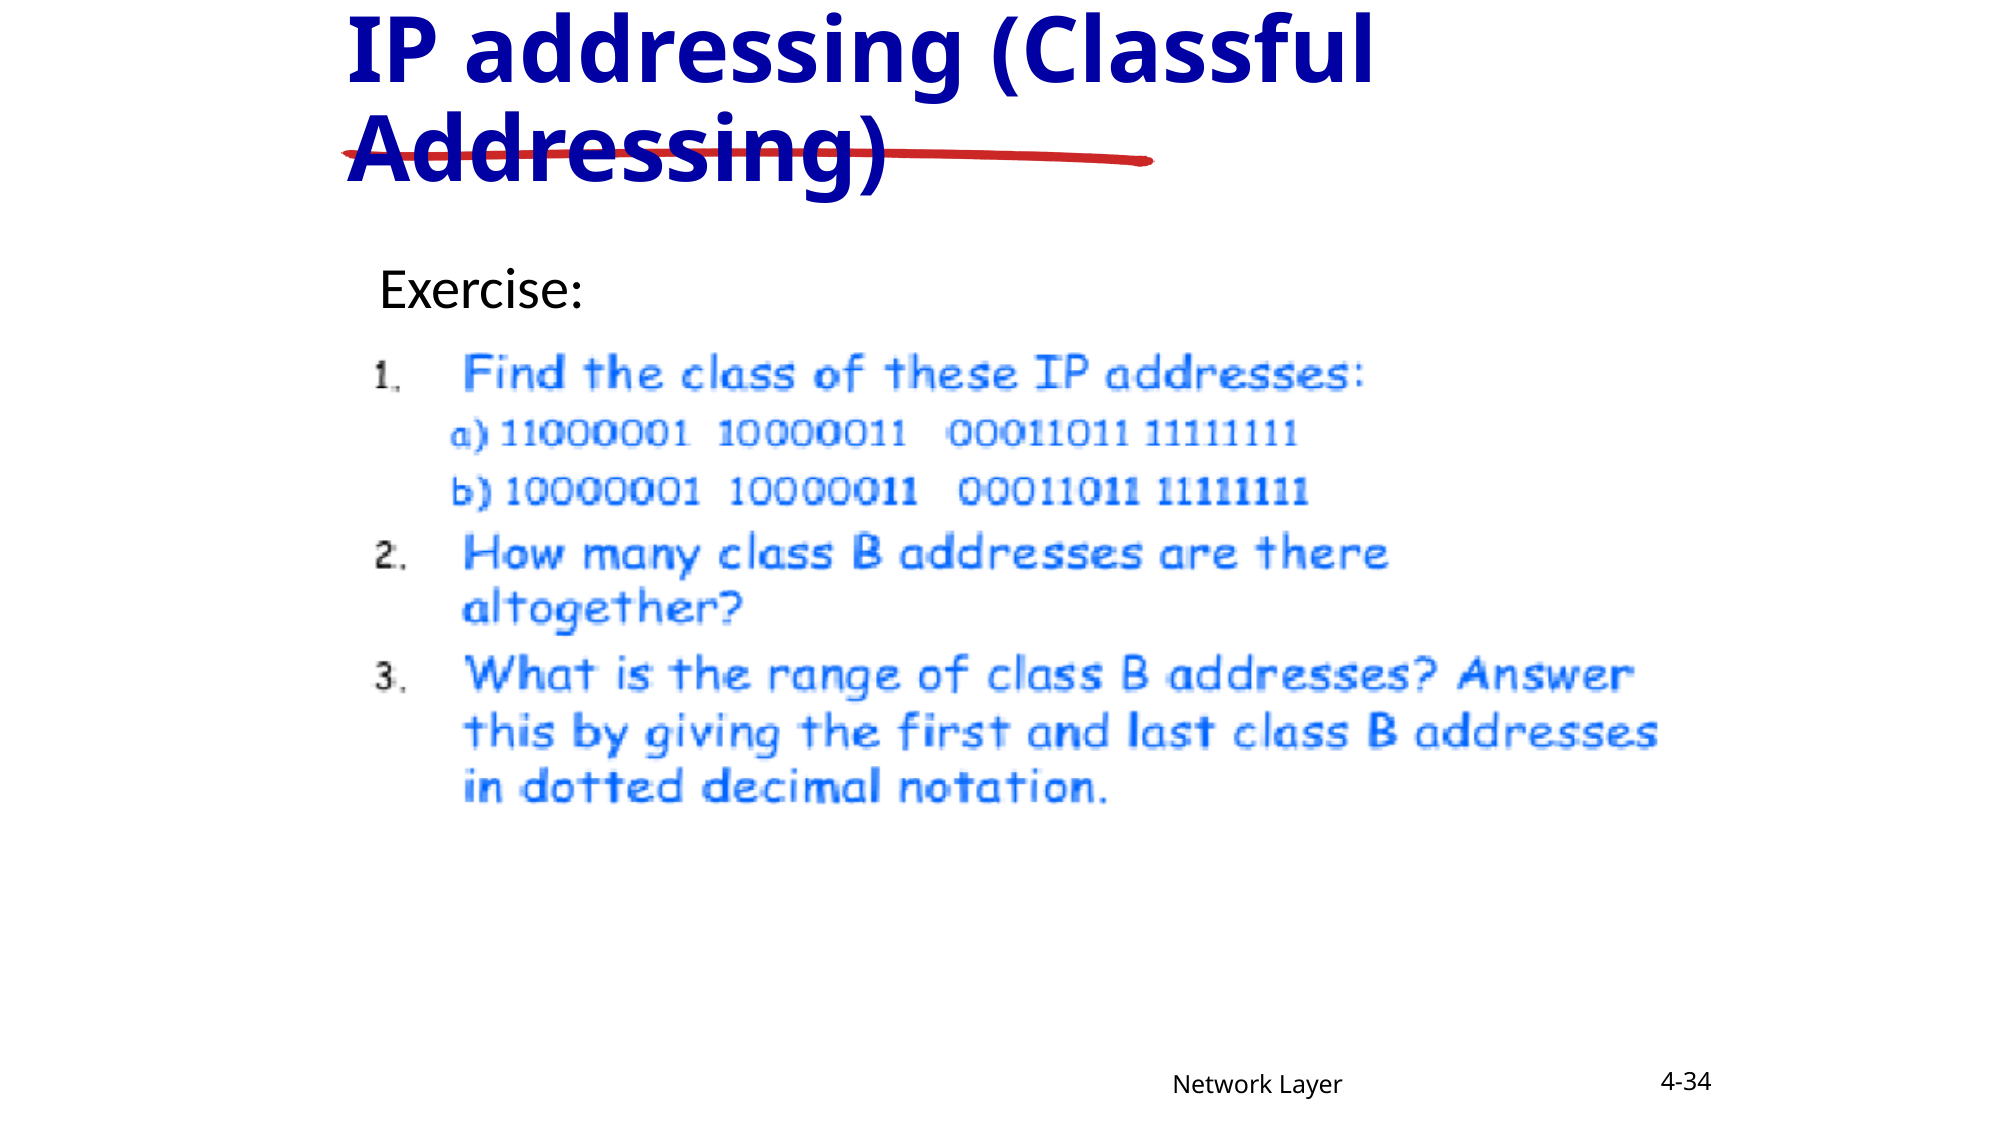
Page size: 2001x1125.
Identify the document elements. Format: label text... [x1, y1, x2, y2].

slide_number 4-34 [1615, 1060, 1727, 1106]
footer Network Layer [1157, 1060, 1633, 1108]
title IP addressing (Classful Addressing) [332, 32, 1658, 172]
picture [355, 344, 1668, 807]
picture [338, 143, 1164, 172]
list Exercise: [342, 250, 1673, 1035]
